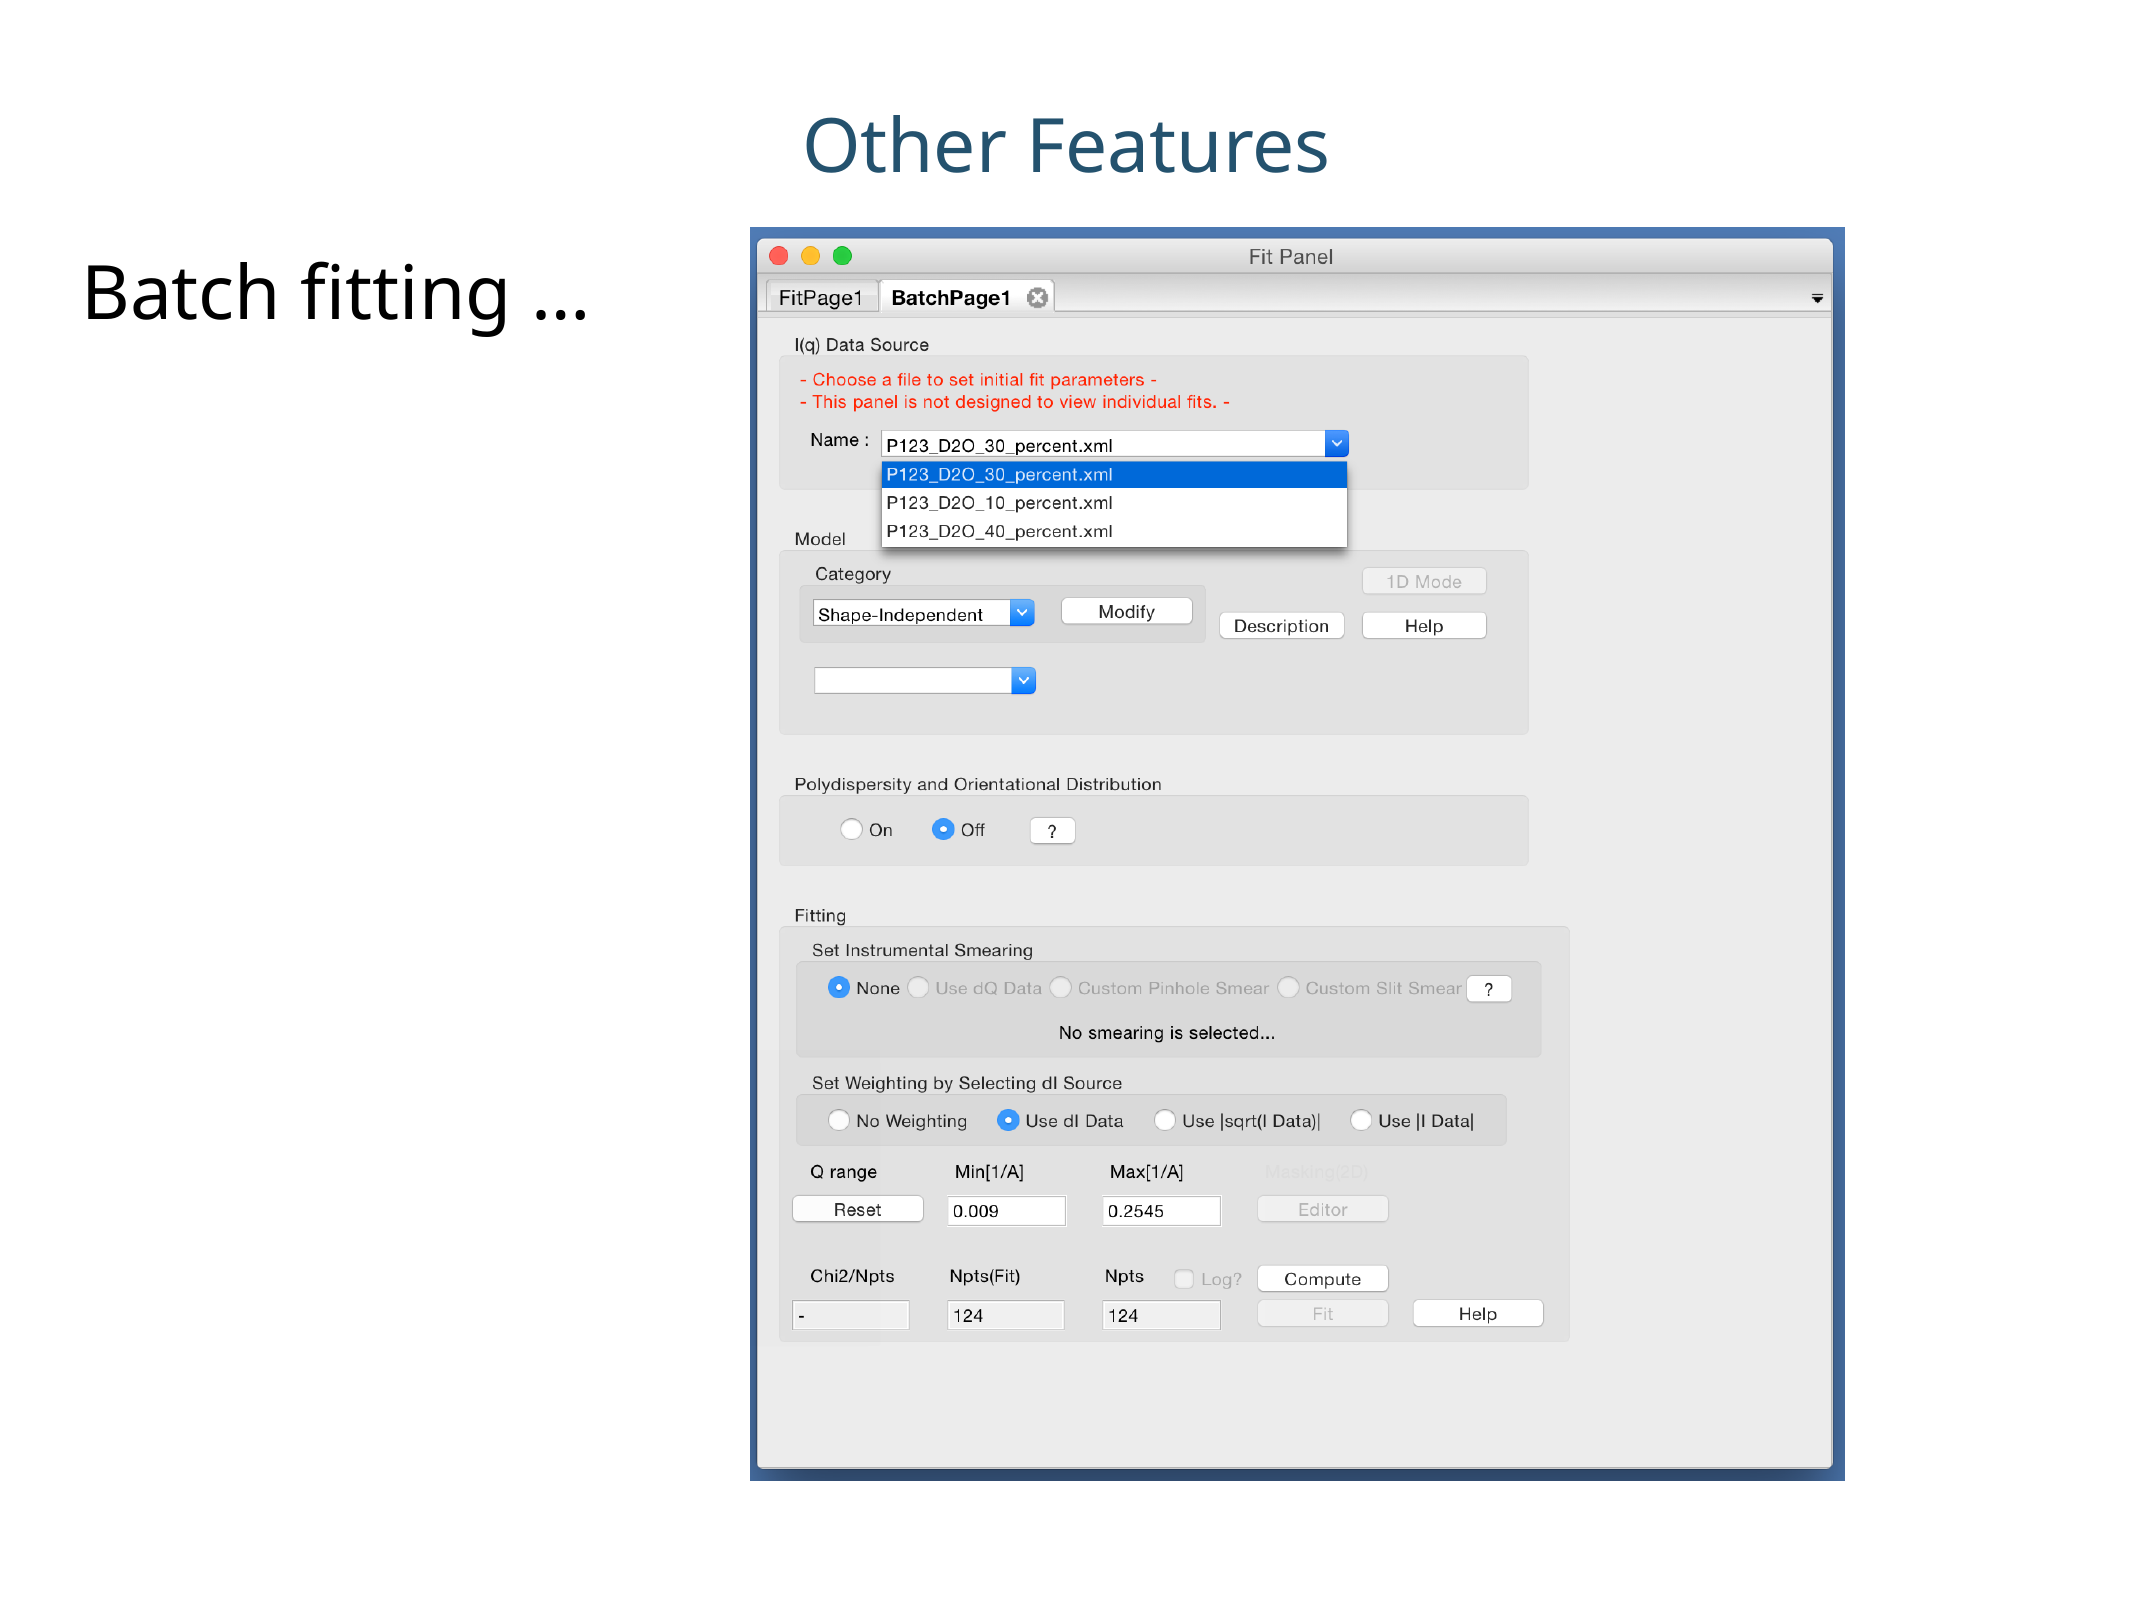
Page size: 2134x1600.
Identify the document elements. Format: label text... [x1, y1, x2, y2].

title Other Features [299, 97, 1834, 188]
text_box Batch fitting … [72, 236, 599, 343]
picture [750, 227, 1845, 1482]
